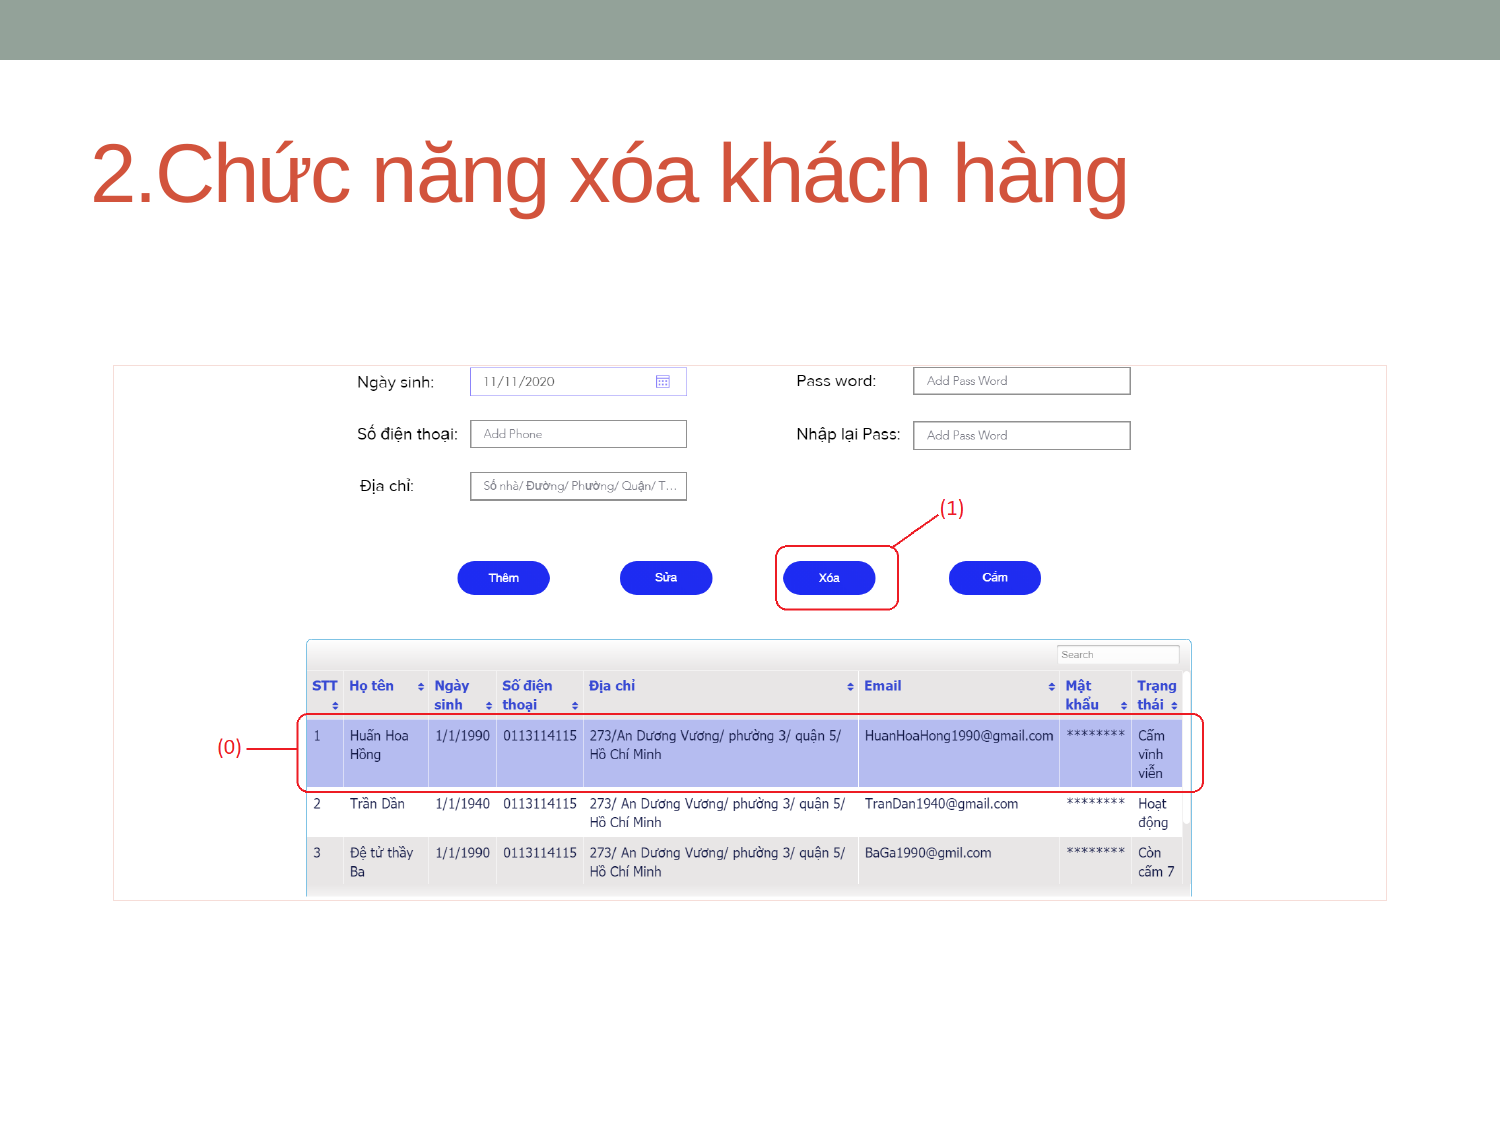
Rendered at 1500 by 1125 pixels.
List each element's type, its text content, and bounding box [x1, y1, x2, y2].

title 2.Chức năng xóa khách hàng [75, 87, 1425, 250]
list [113, 364, 1387, 901]
